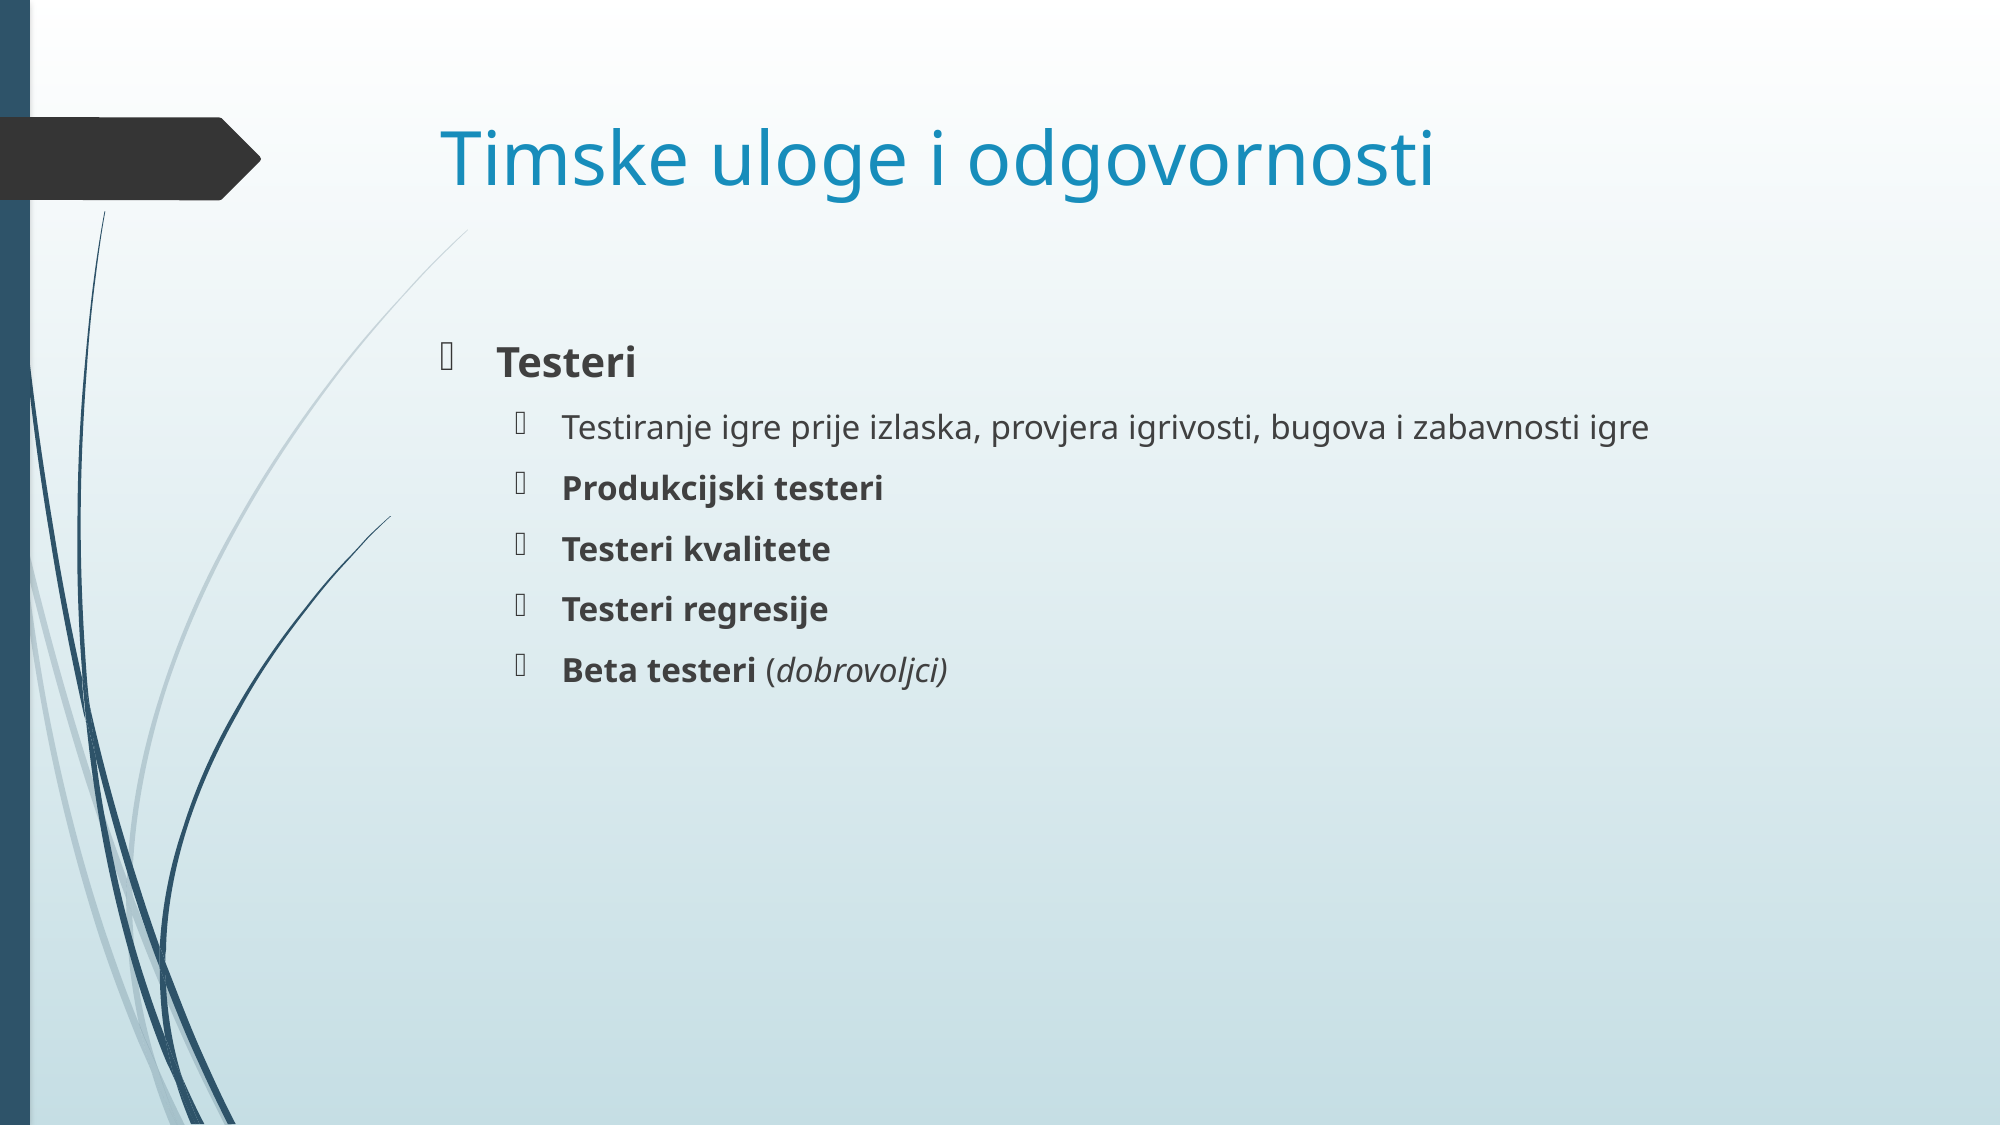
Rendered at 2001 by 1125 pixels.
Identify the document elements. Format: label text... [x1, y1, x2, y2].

list Testeri Testiranje igre prije izlaska, provjera igrivosti, bugova i zabavnosti igre Produkcijski testeri Testeri kvalitete Testeri regresije Beta testeri (dobrovoljci) [424, 327, 1888, 948]
title Timske uloge i odgovornosti [425, 102, 1888, 313]
